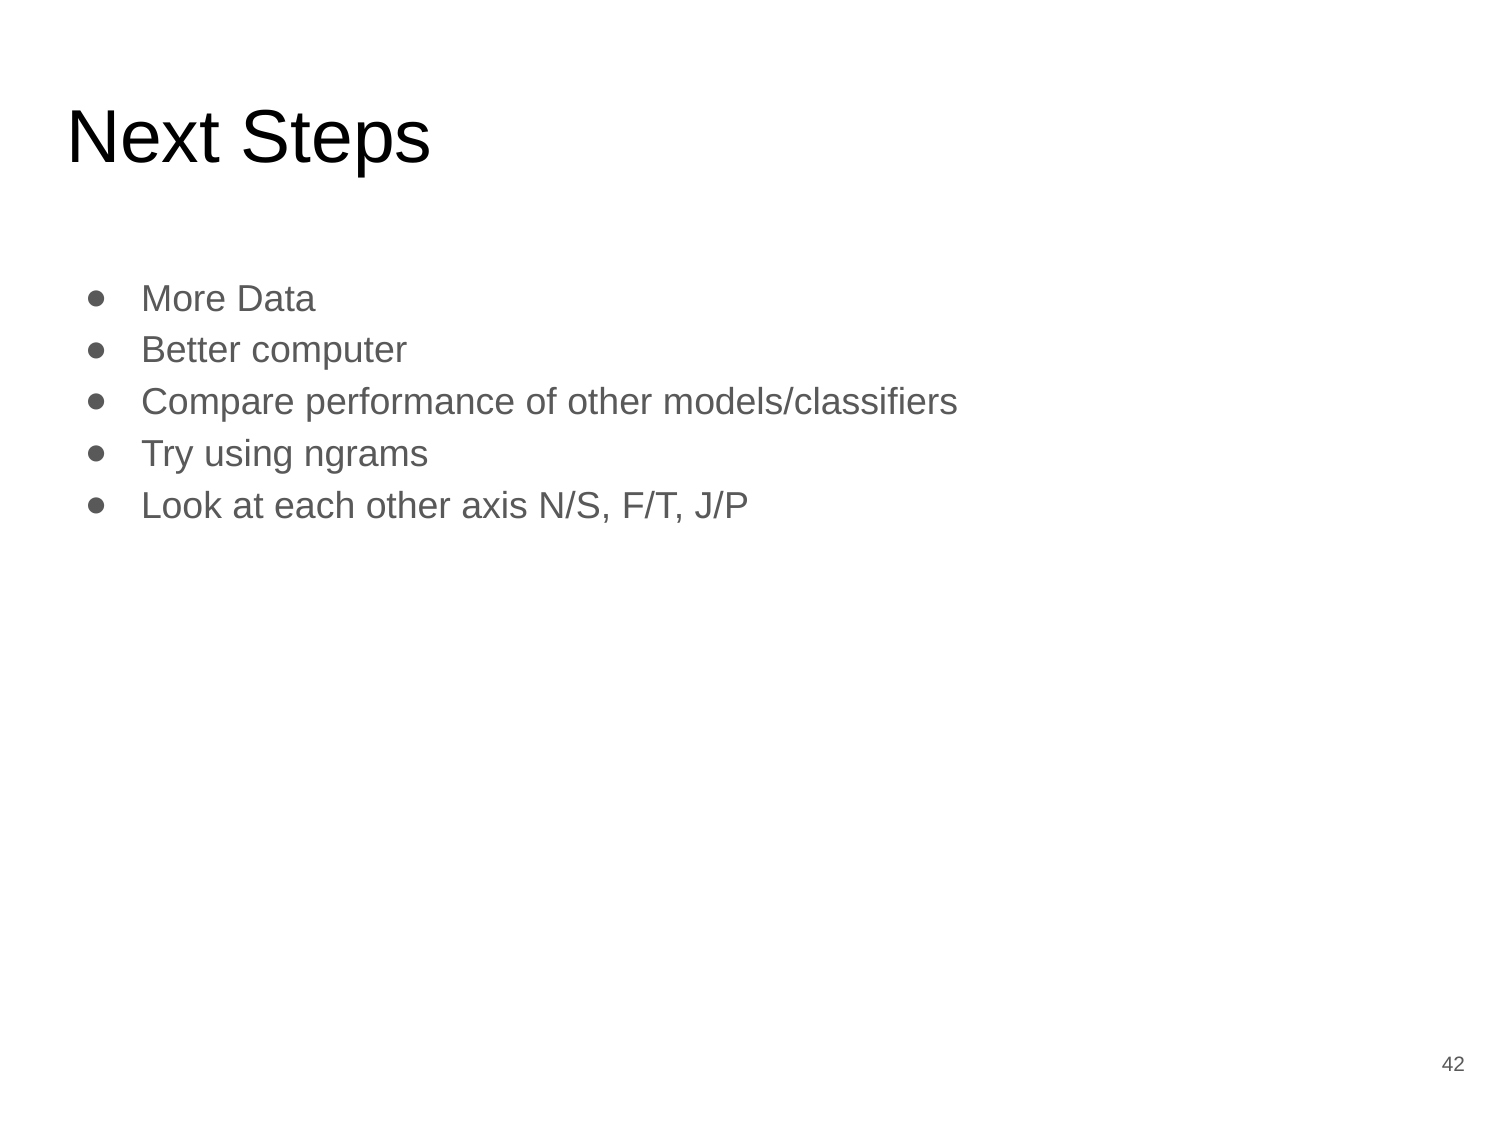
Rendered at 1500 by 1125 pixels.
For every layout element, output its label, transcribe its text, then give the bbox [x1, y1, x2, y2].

list More Data Better computer Compare performance of other models/classifiers Try using ngrams Look at each other axis N/S, F/T, J/P [51, 252, 1449, 1000]
slide_number ‹#› [1389, 1019, 1480, 1106]
title Next Steps [51, 72, 1449, 198]
